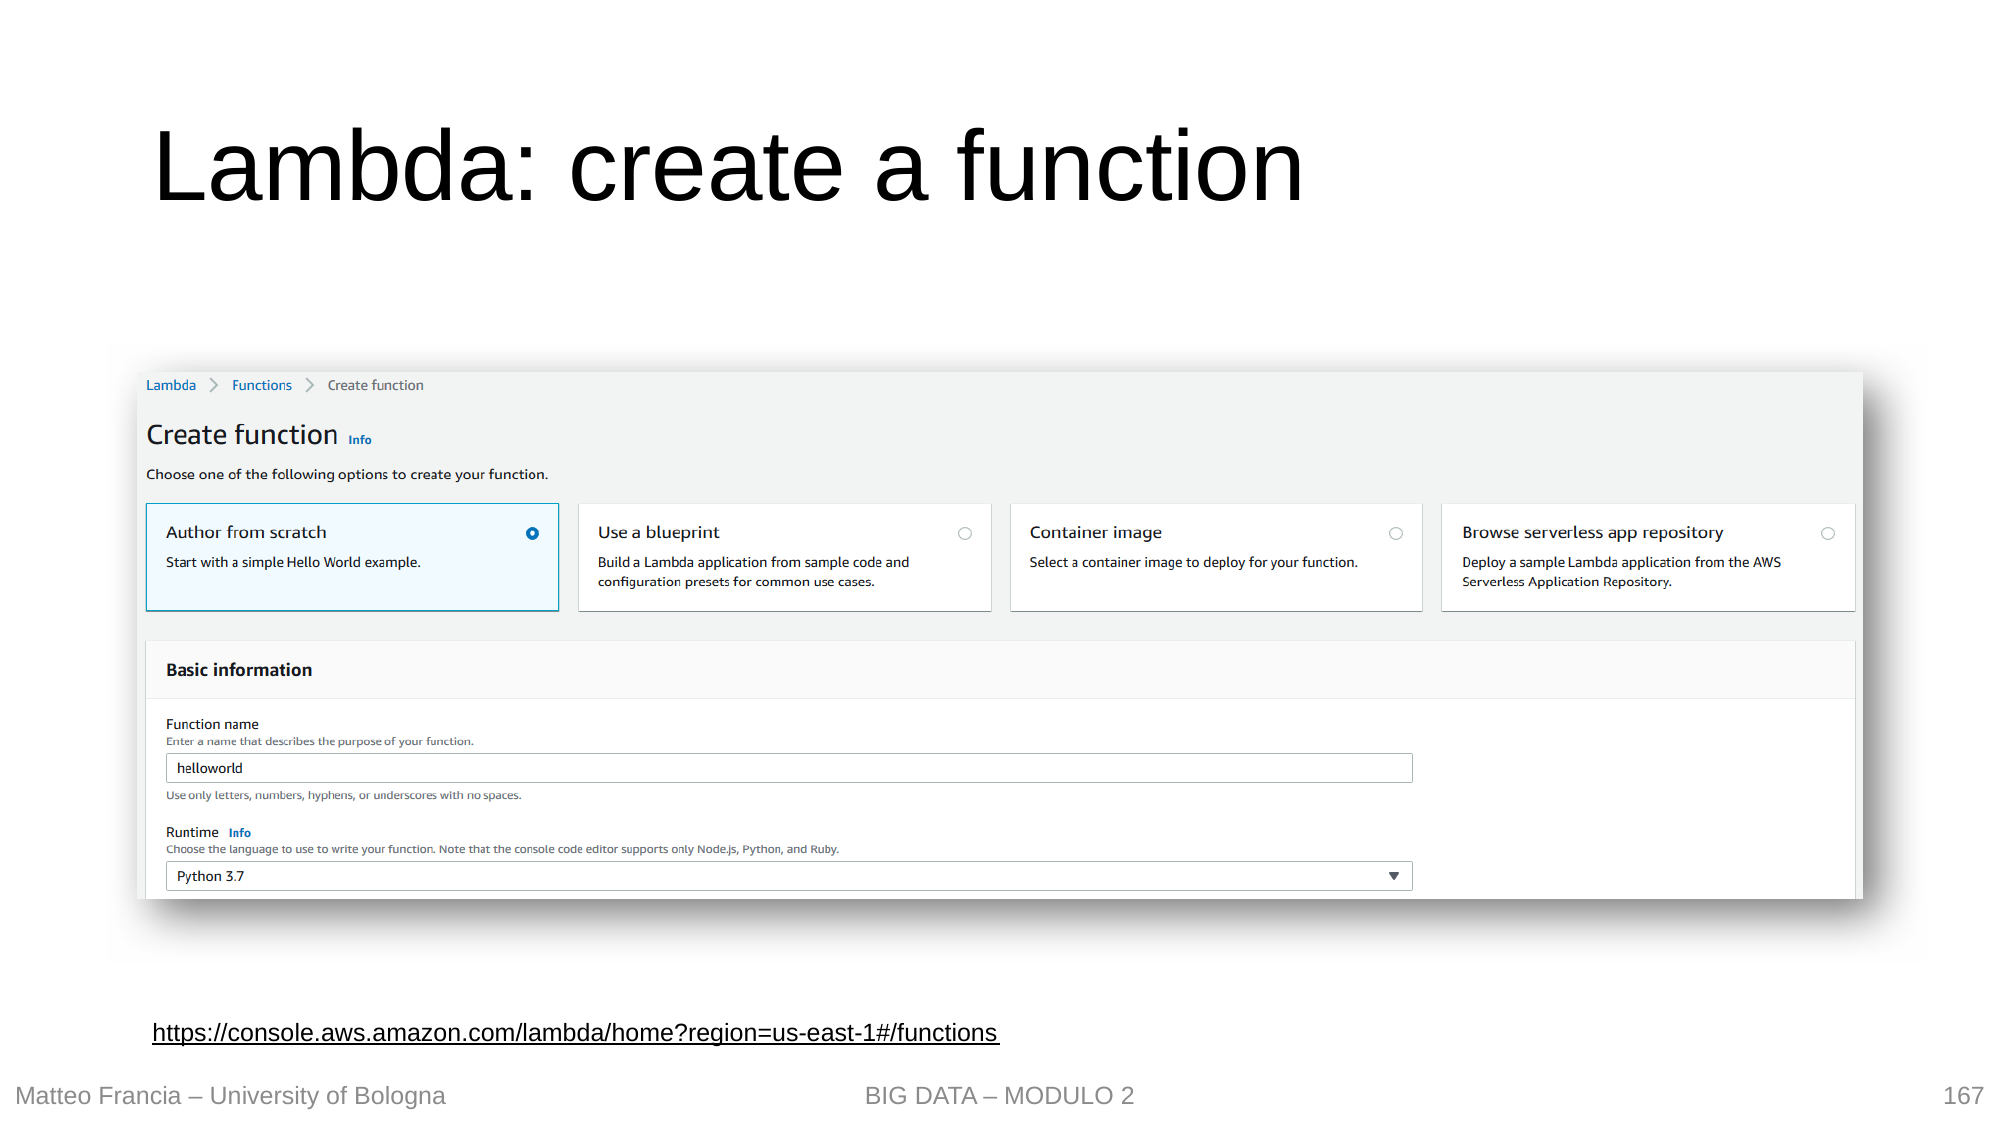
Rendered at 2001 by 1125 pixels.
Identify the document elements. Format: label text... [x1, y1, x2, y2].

slide_number 167 [1550, 1065, 2000, 1125]
title Lambda: create a function [137, 59, 1863, 278]
footer Matteo Francia – University of Bologna [0, 1065, 466, 1125]
list https://console.aws.amazon.com/lambda/home?region=us-east-1#/functions [137, 1003, 1863, 1064]
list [137, 372, 1863, 899]
